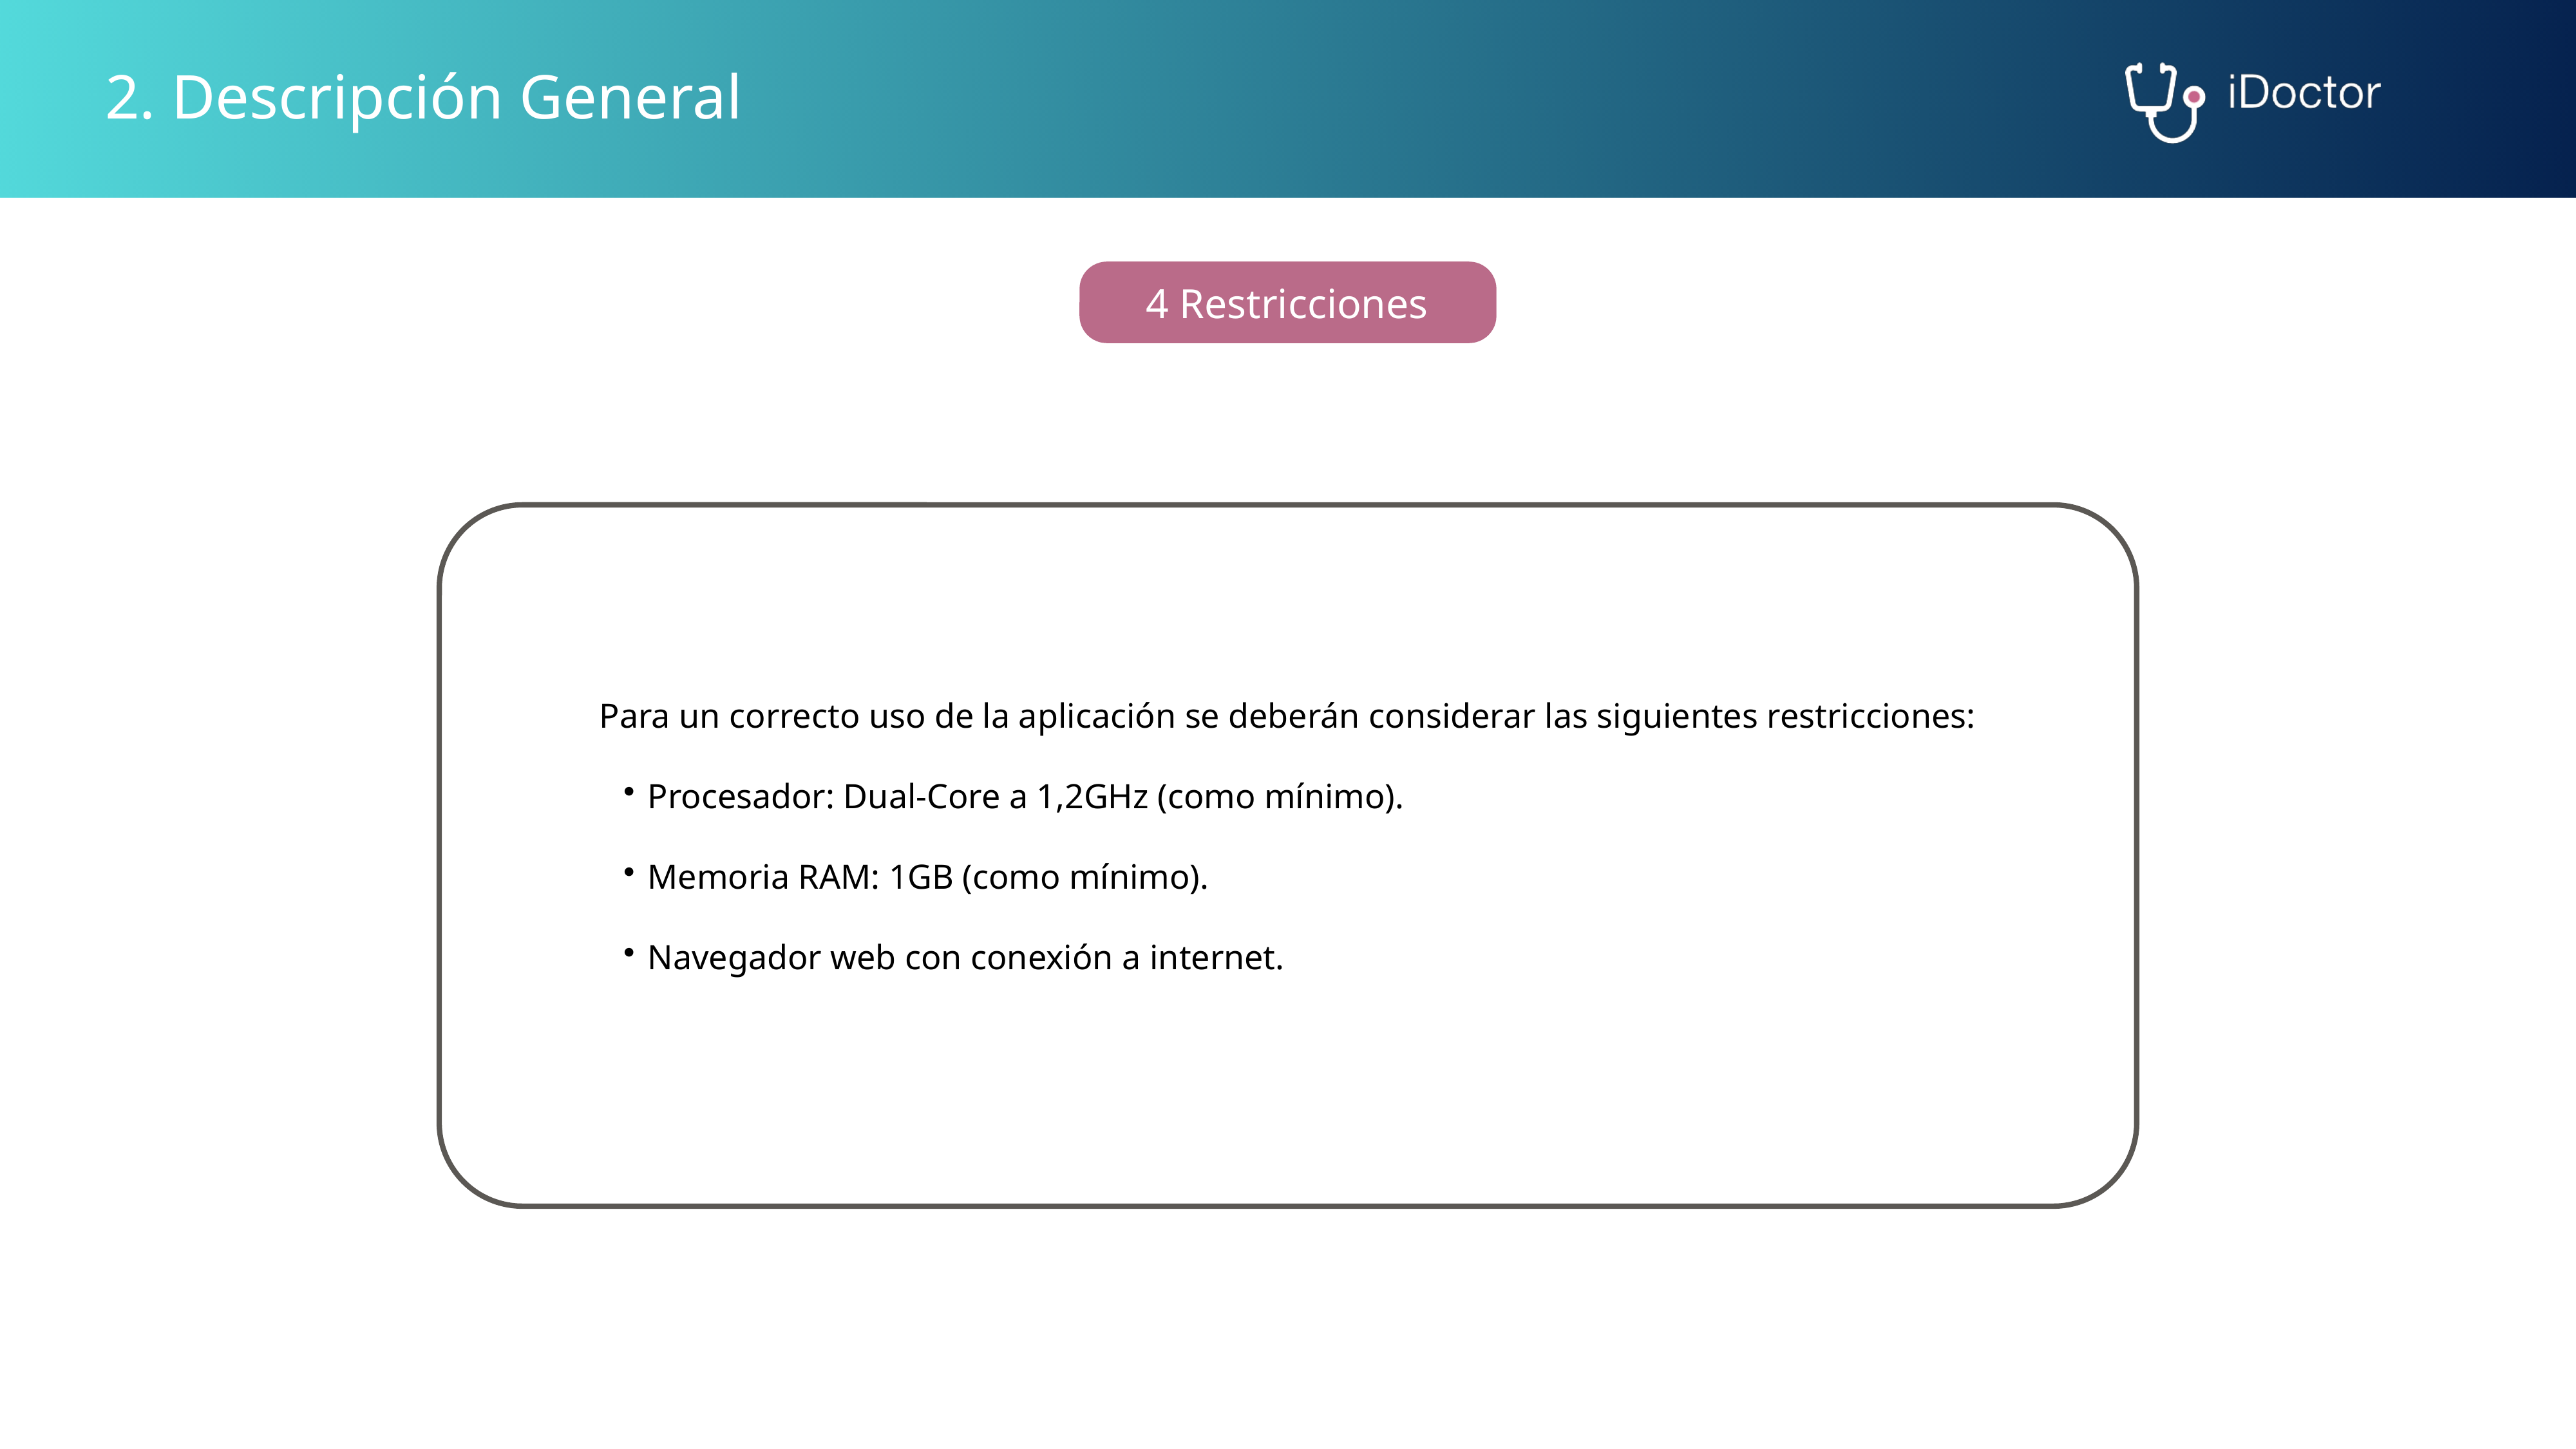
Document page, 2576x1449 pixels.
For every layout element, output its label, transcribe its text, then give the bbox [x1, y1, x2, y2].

text_box Para un correcto uso de la aplicación se deberán considerar las siguientes restricciones: Procesador: Dual-Core a 1,2GHz (como mínimo). Memoria RAM: 1GB (como mínimo). Navegador web con conexión a internet. [594, 689, 1982, 1022]
text_box [1079, 261, 1497, 343]
picture [0, 0, 2576, 198]
text_box 4 Restricciones [1141, 272, 1434, 332]
text_box [439, 504, 2137, 1206]
